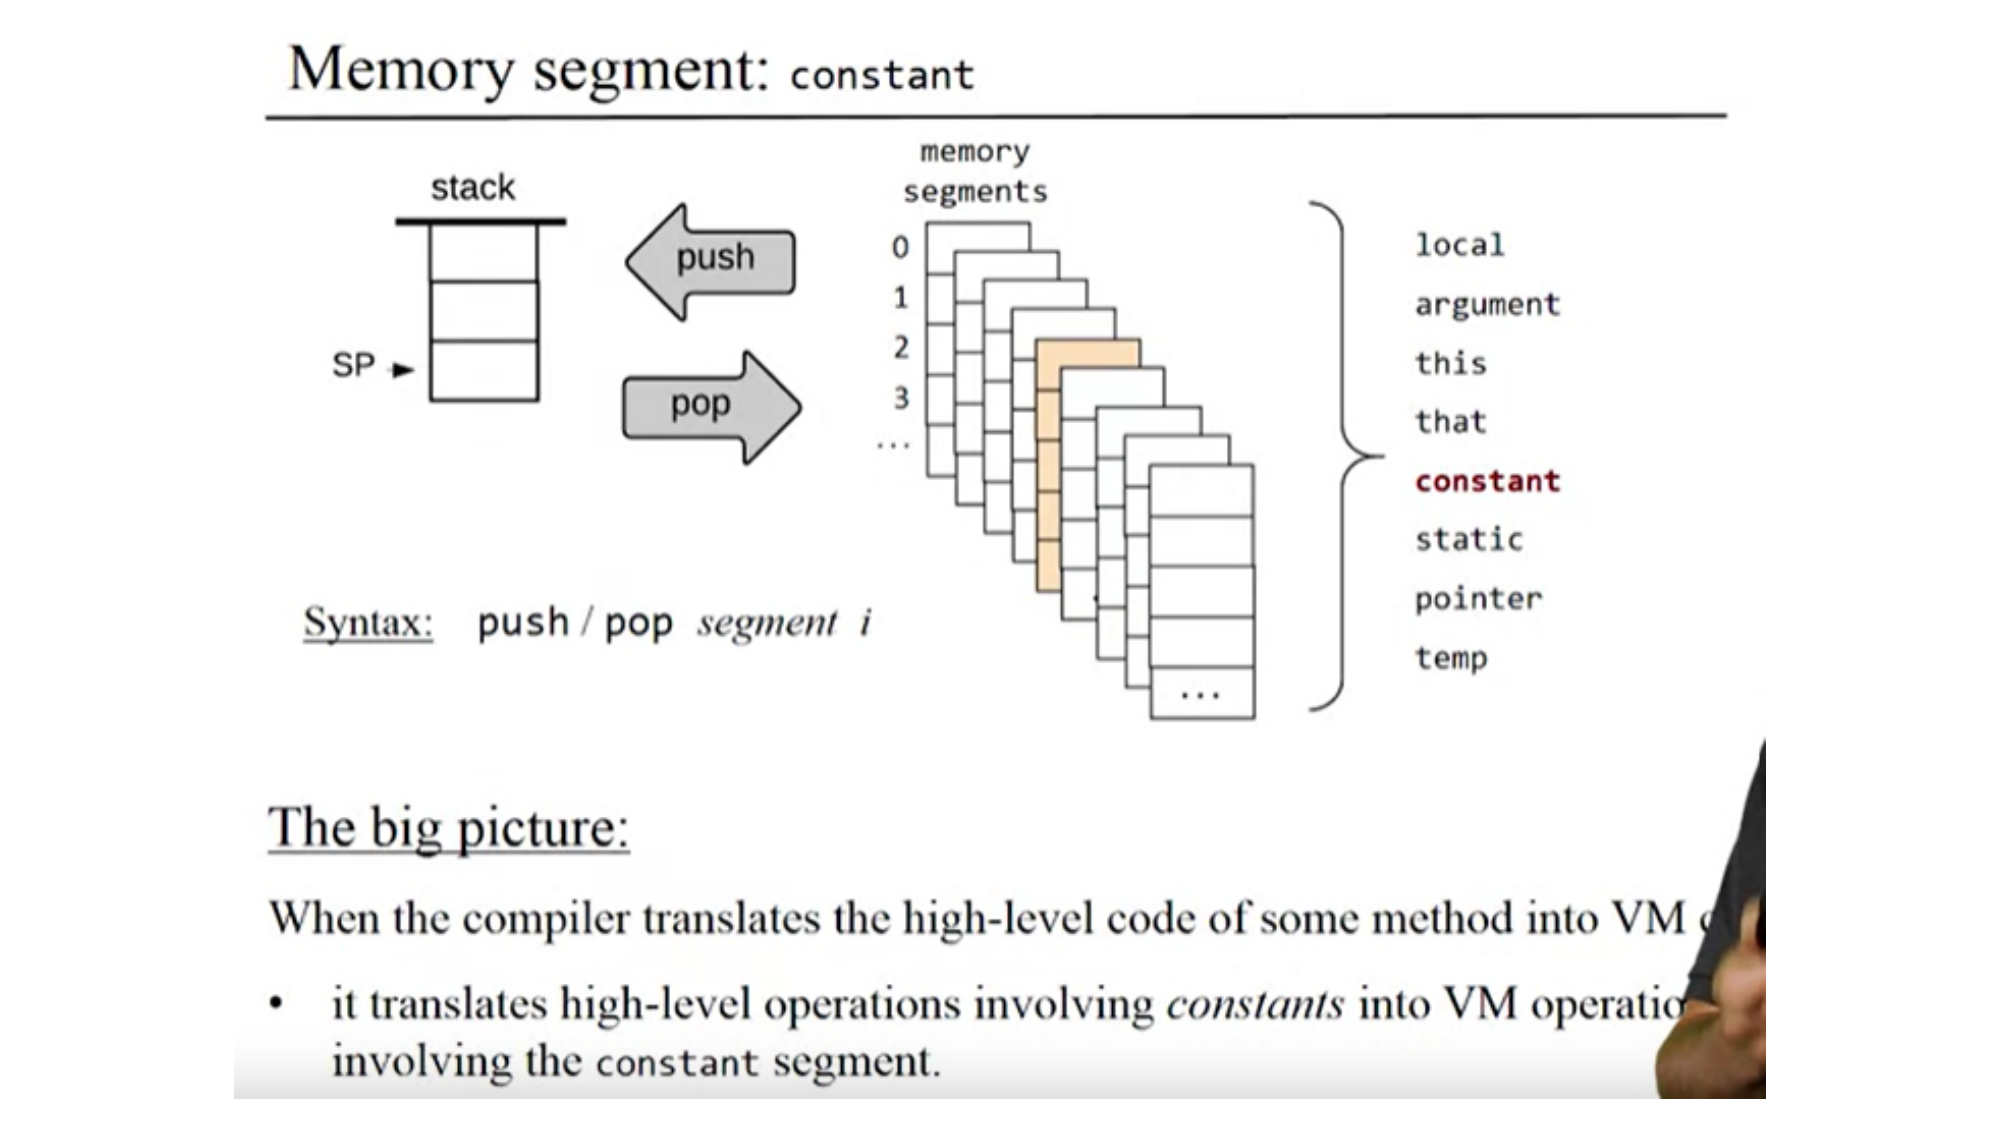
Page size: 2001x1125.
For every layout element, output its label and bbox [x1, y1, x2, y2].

picture [234, 26, 1766, 1099]
